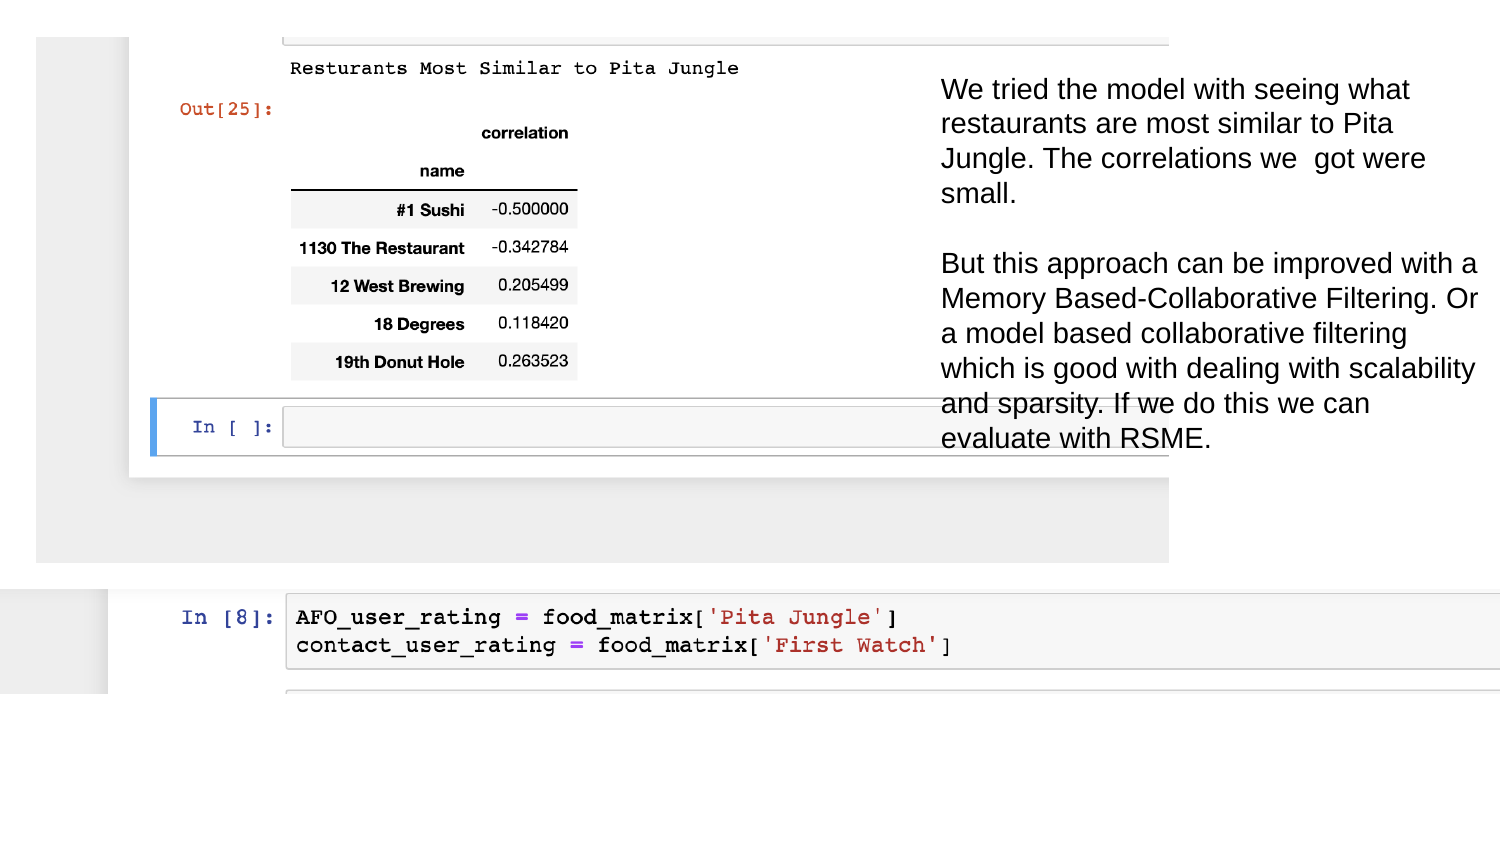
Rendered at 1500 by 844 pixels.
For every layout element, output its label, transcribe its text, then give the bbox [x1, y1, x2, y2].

picture [0, 589, 1500, 694]
picture [36, 37, 1169, 563]
text_box We tried the model with seeing what restaurants are most similar to Pita Jungle. The correlations we got were small. But this approach can be improved with a Memory Based-Collaborative Filtering. Or a model based collaborative filtering which is good with dealing with scalability and sparsity. If we do this we can evaluate with RSME. [1174, 54, 1500, 507]
